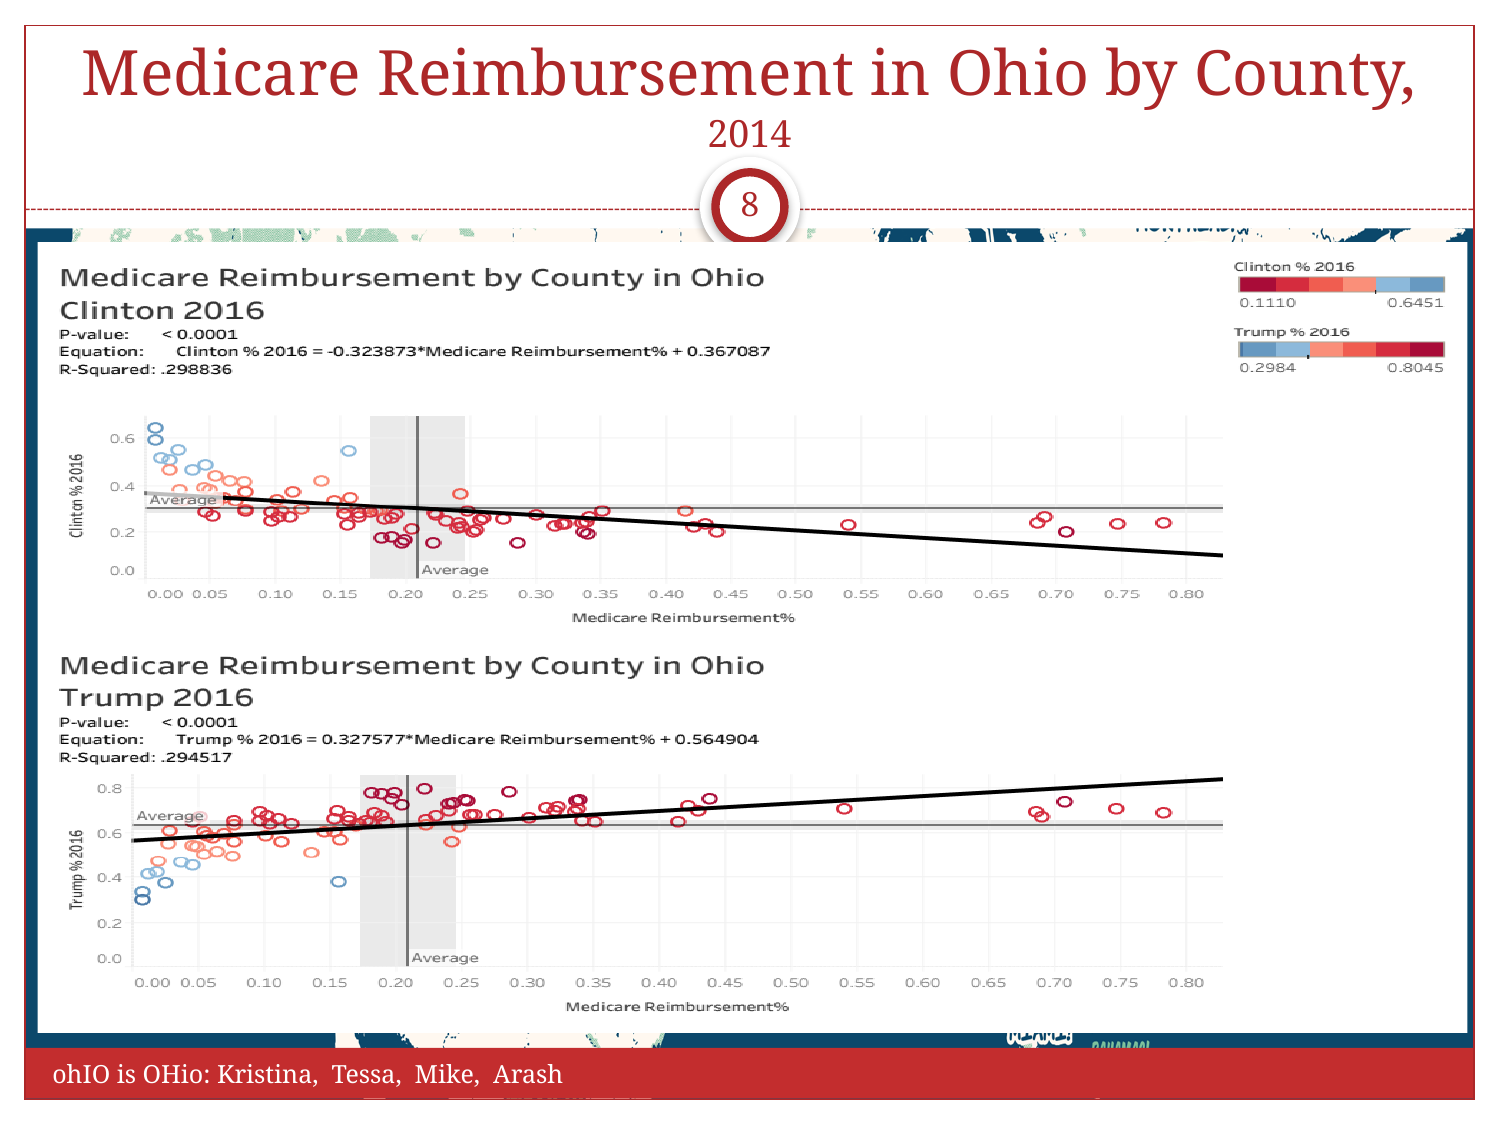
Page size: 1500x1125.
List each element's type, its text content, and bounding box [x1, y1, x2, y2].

title Medicare Reimbursement in Ohio by County, 2014 [49, 37, 1450, 162]
slide_number 8 [712, 169, 788, 239]
picture [26, 229, 1473, 1047]
footer ohIO is OHio: Kristina, Tessa, Mike, Arash [37, 1051, 1468, 1112]
